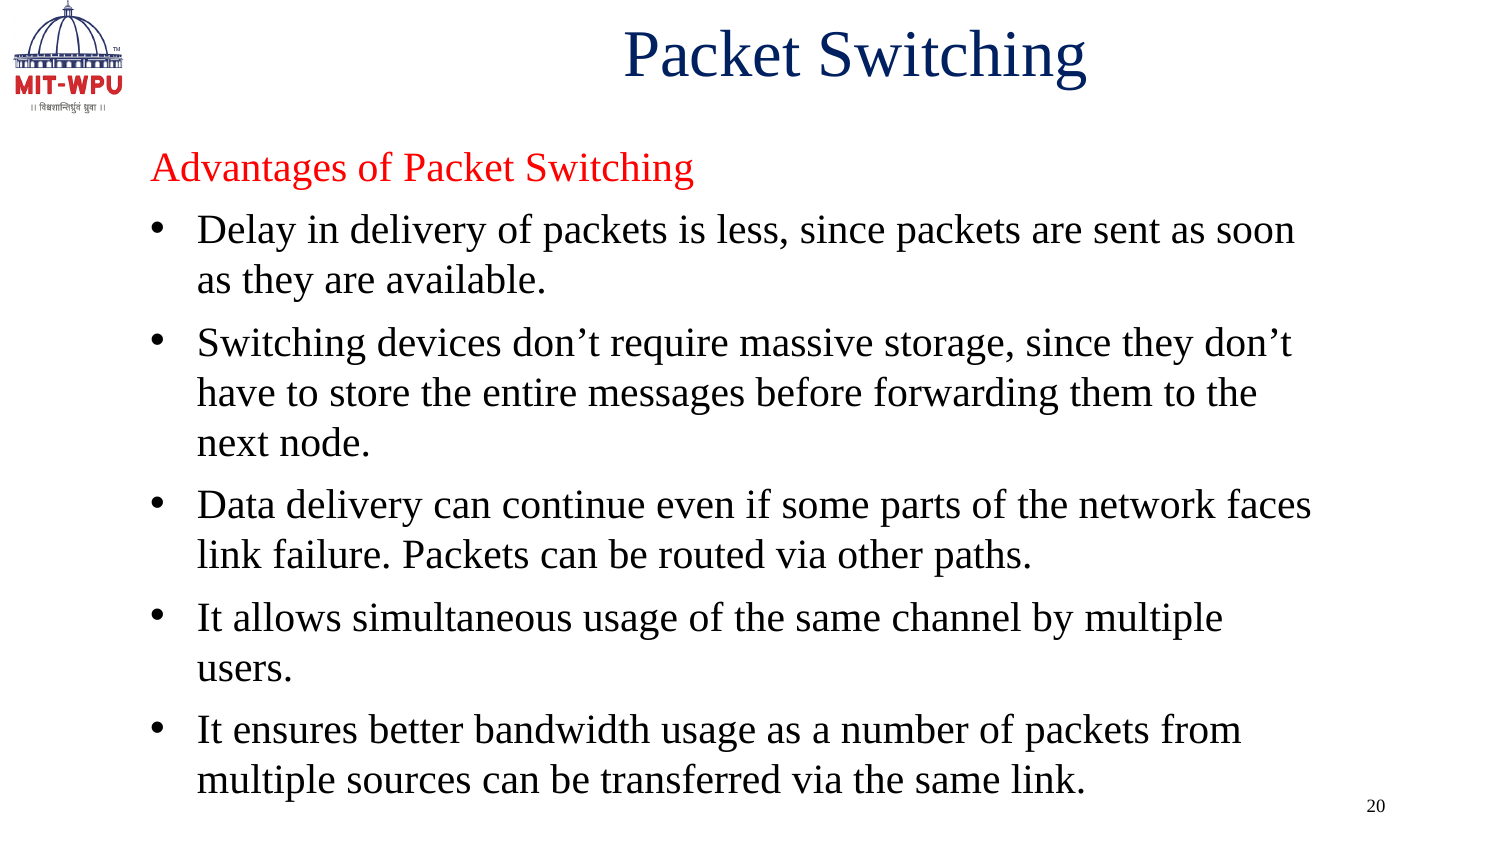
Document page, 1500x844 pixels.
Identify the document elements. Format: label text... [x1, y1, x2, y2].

slide_number 20 [1059, 782, 1397, 827]
title Packet Switching [212, 18, 1500, 96]
text_box Advantages of Packet Switching Delay in delivery of packets is less, since packets are sent as soon as they are available. Switching devices don’t require massive storage, since they don’t have to store the entire messages before forwarding them to the next node. Data delivery can continue even if some parts of the network faces link failure. Packets can be routed via other paths. It allows simultaneous usage of the same channel by multiple users. It ensures better bandwidth usage as a number of packets from multiple sources can be transferred via the same link. [135, 131, 1343, 810]
picture [13, 0, 136, 114]
